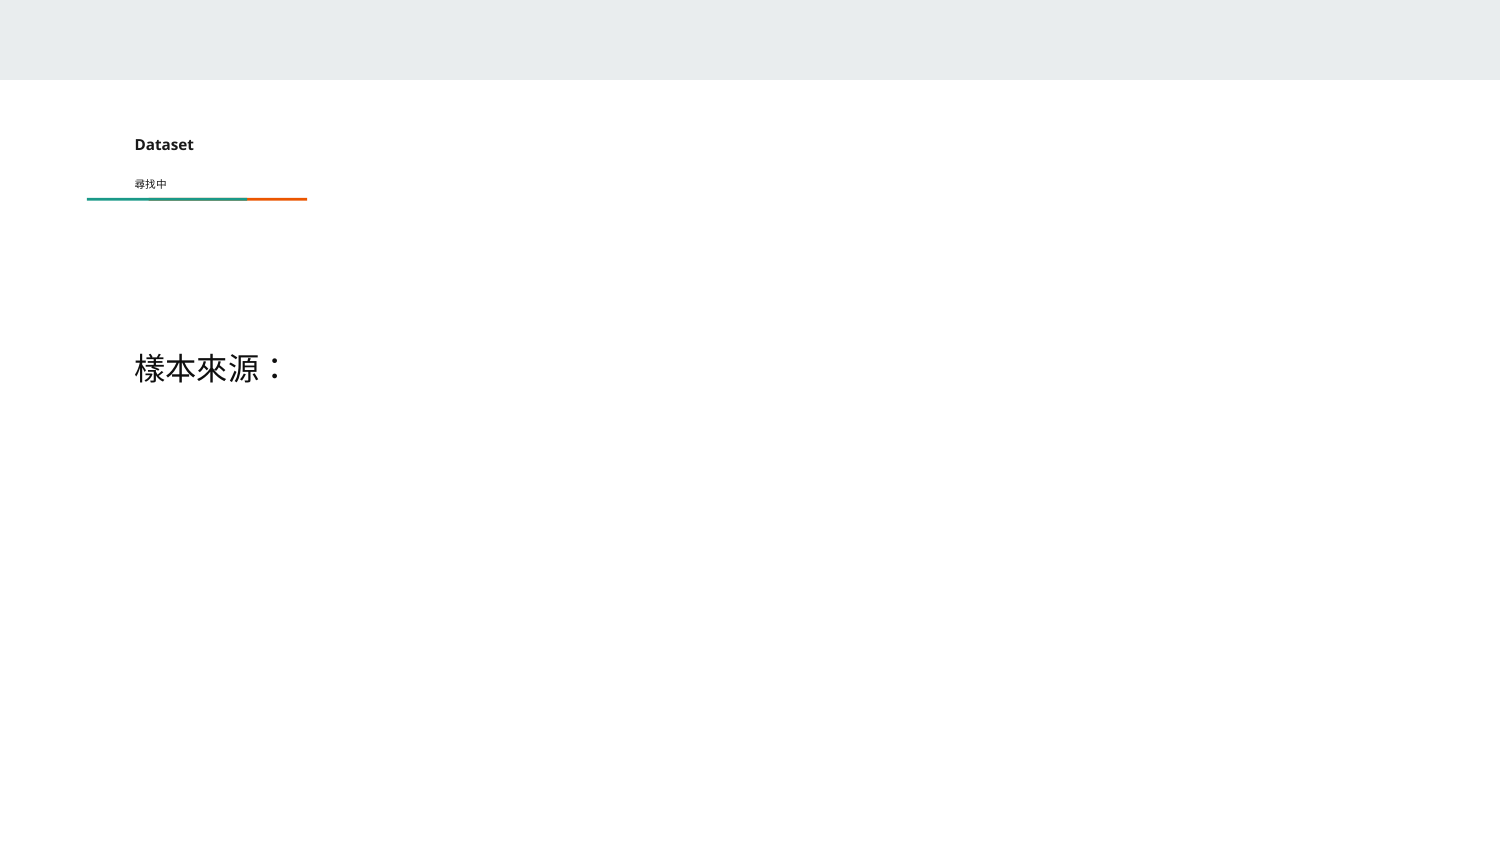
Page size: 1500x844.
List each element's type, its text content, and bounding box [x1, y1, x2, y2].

list 樣本來源： [119, 322, 1381, 798]
title Dataset 尋找中 [119, 119, 1381, 208]
